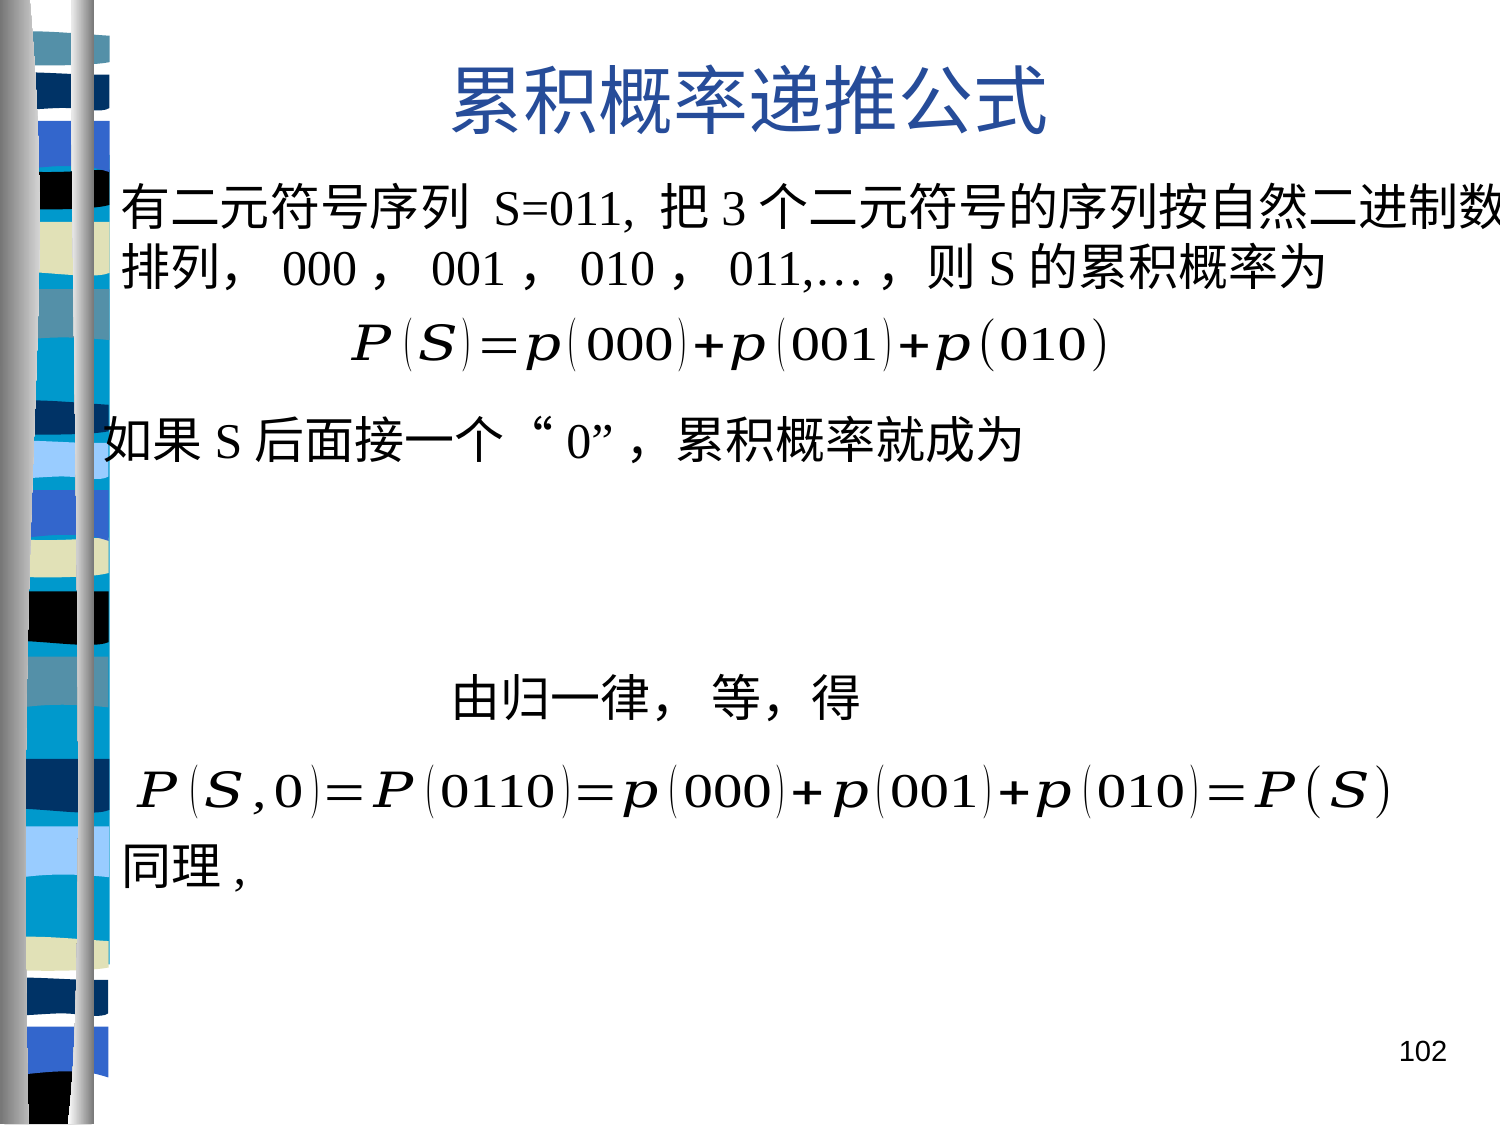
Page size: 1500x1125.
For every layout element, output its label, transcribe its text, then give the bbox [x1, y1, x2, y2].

text_box 同理, [107, 826, 262, 902]
text_box 累积概率递推公式 [434, 46, 1064, 152]
slide_number 102 [1149, 1024, 1463, 1101]
text_box 有二元符号序列 S=011, 把3个二元符号的序列按自然二进制数 排列，000，001，010，011,…，则S的累积概率为 [105, 167, 1500, 303]
text_box 如果S后面接一个“0”，累积概率就成为 [87, 401, 1041, 477]
